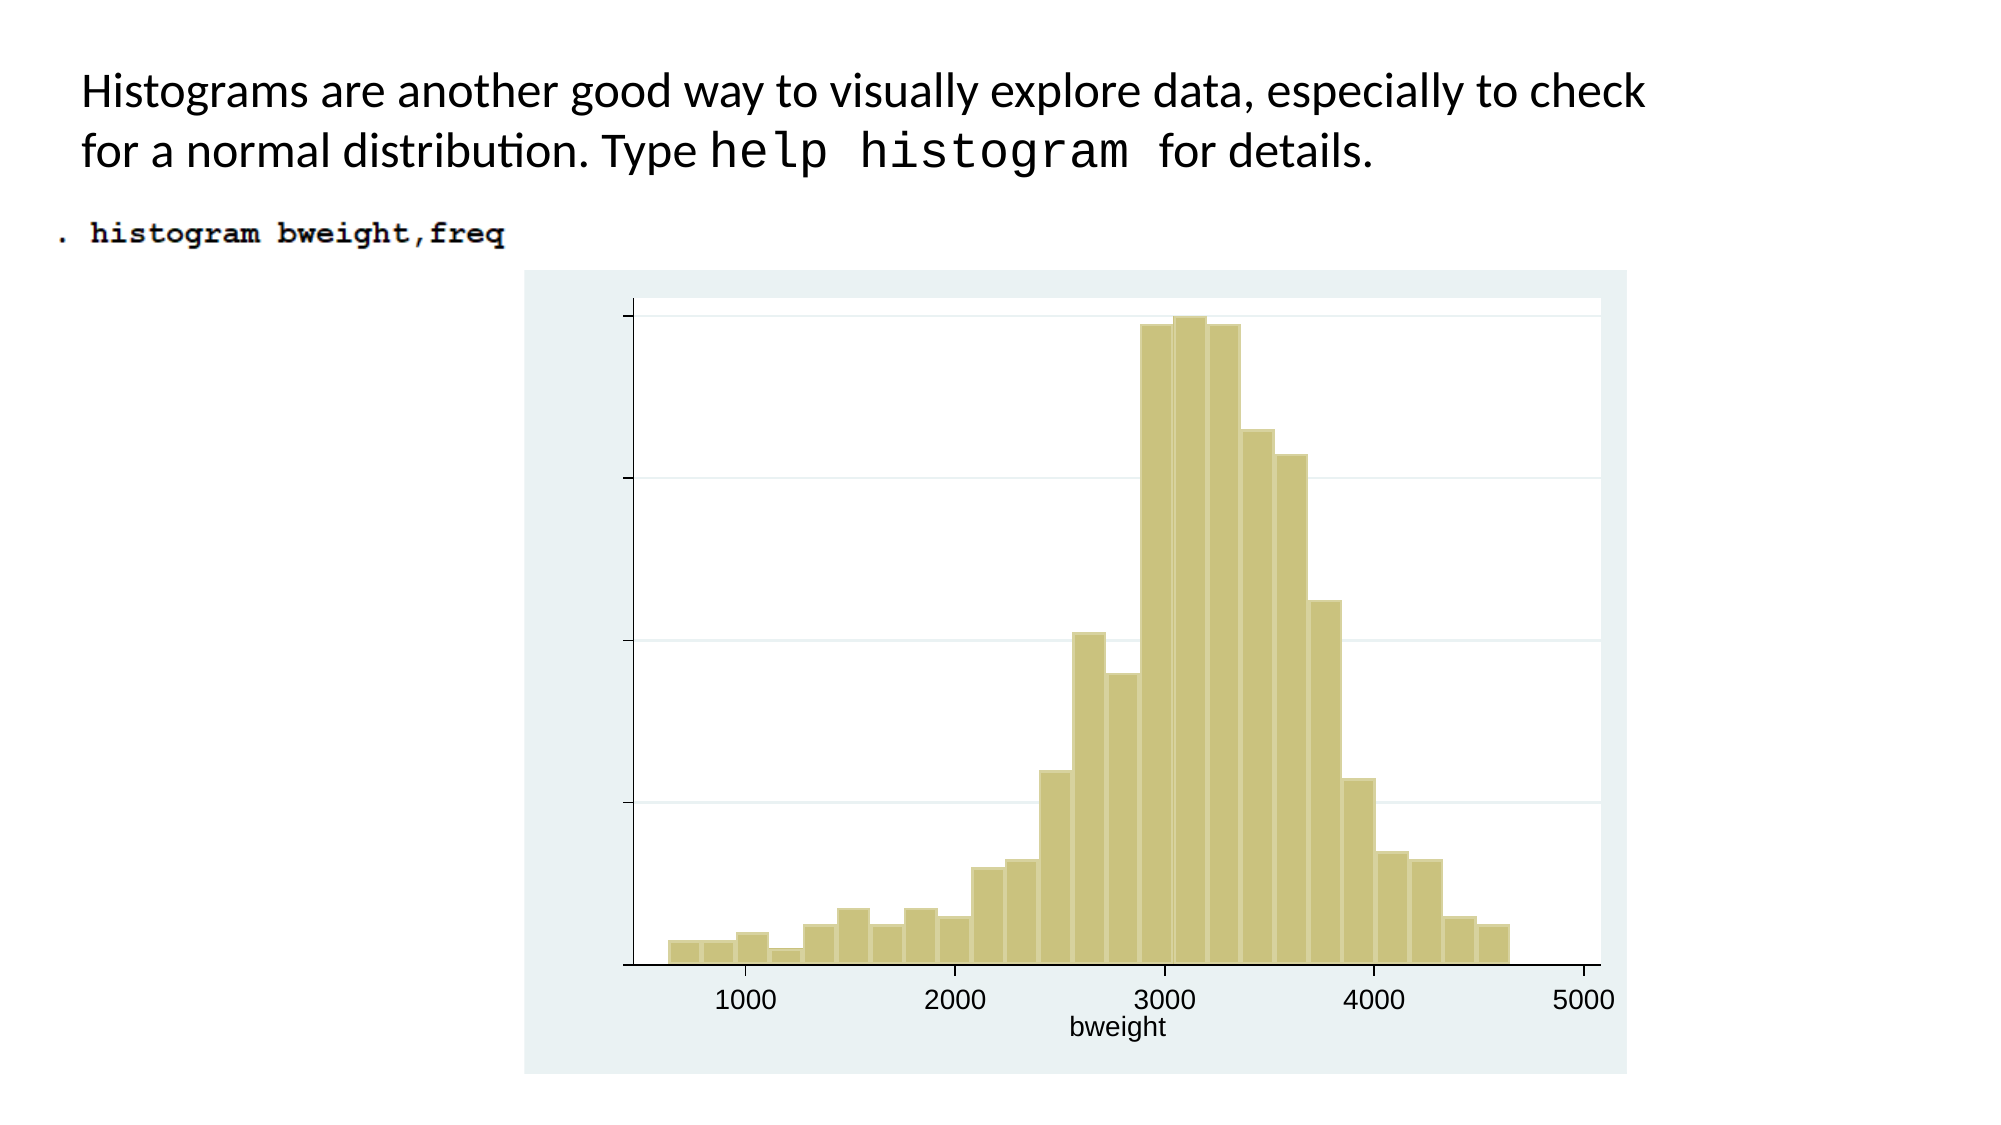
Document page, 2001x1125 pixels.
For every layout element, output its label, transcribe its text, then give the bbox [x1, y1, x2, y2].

picture [524, 269, 1627, 1075]
picture [58, 186, 551, 257]
text_box Histograms are another good way to visually explore data, especially to check for a normal distribution. Type help histogram for details. [66, 49, 1695, 185]
